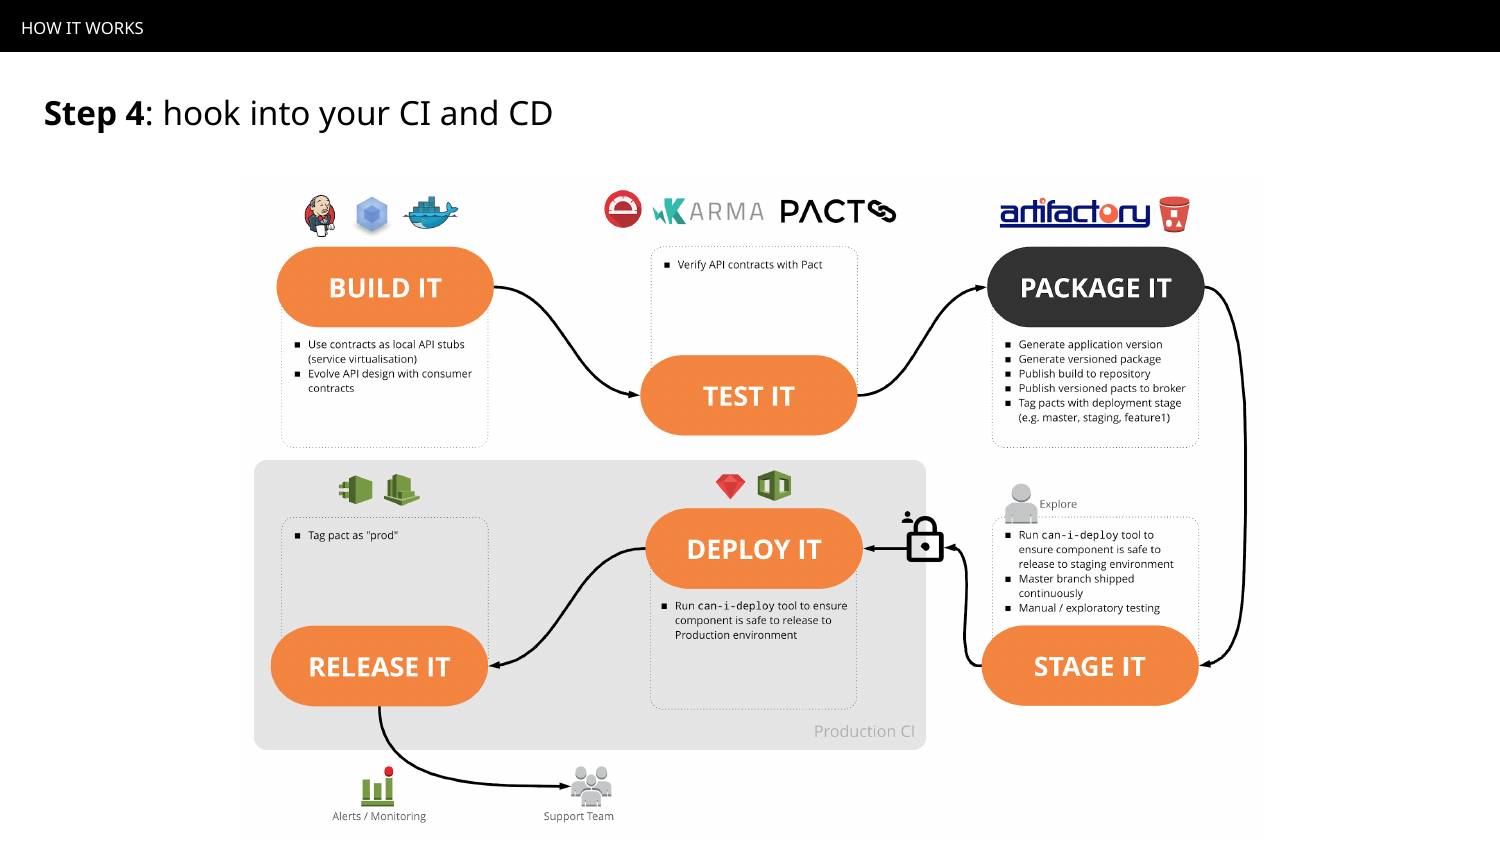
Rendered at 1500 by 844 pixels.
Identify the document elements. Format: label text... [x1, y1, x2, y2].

text_box Step 4: hook into your CI and CD [28, 76, 729, 150]
text_box [0, 0, 1500, 52]
picture [238, 174, 1262, 841]
text_box HOW IT WORKS [5, 5, 1331, 47]
